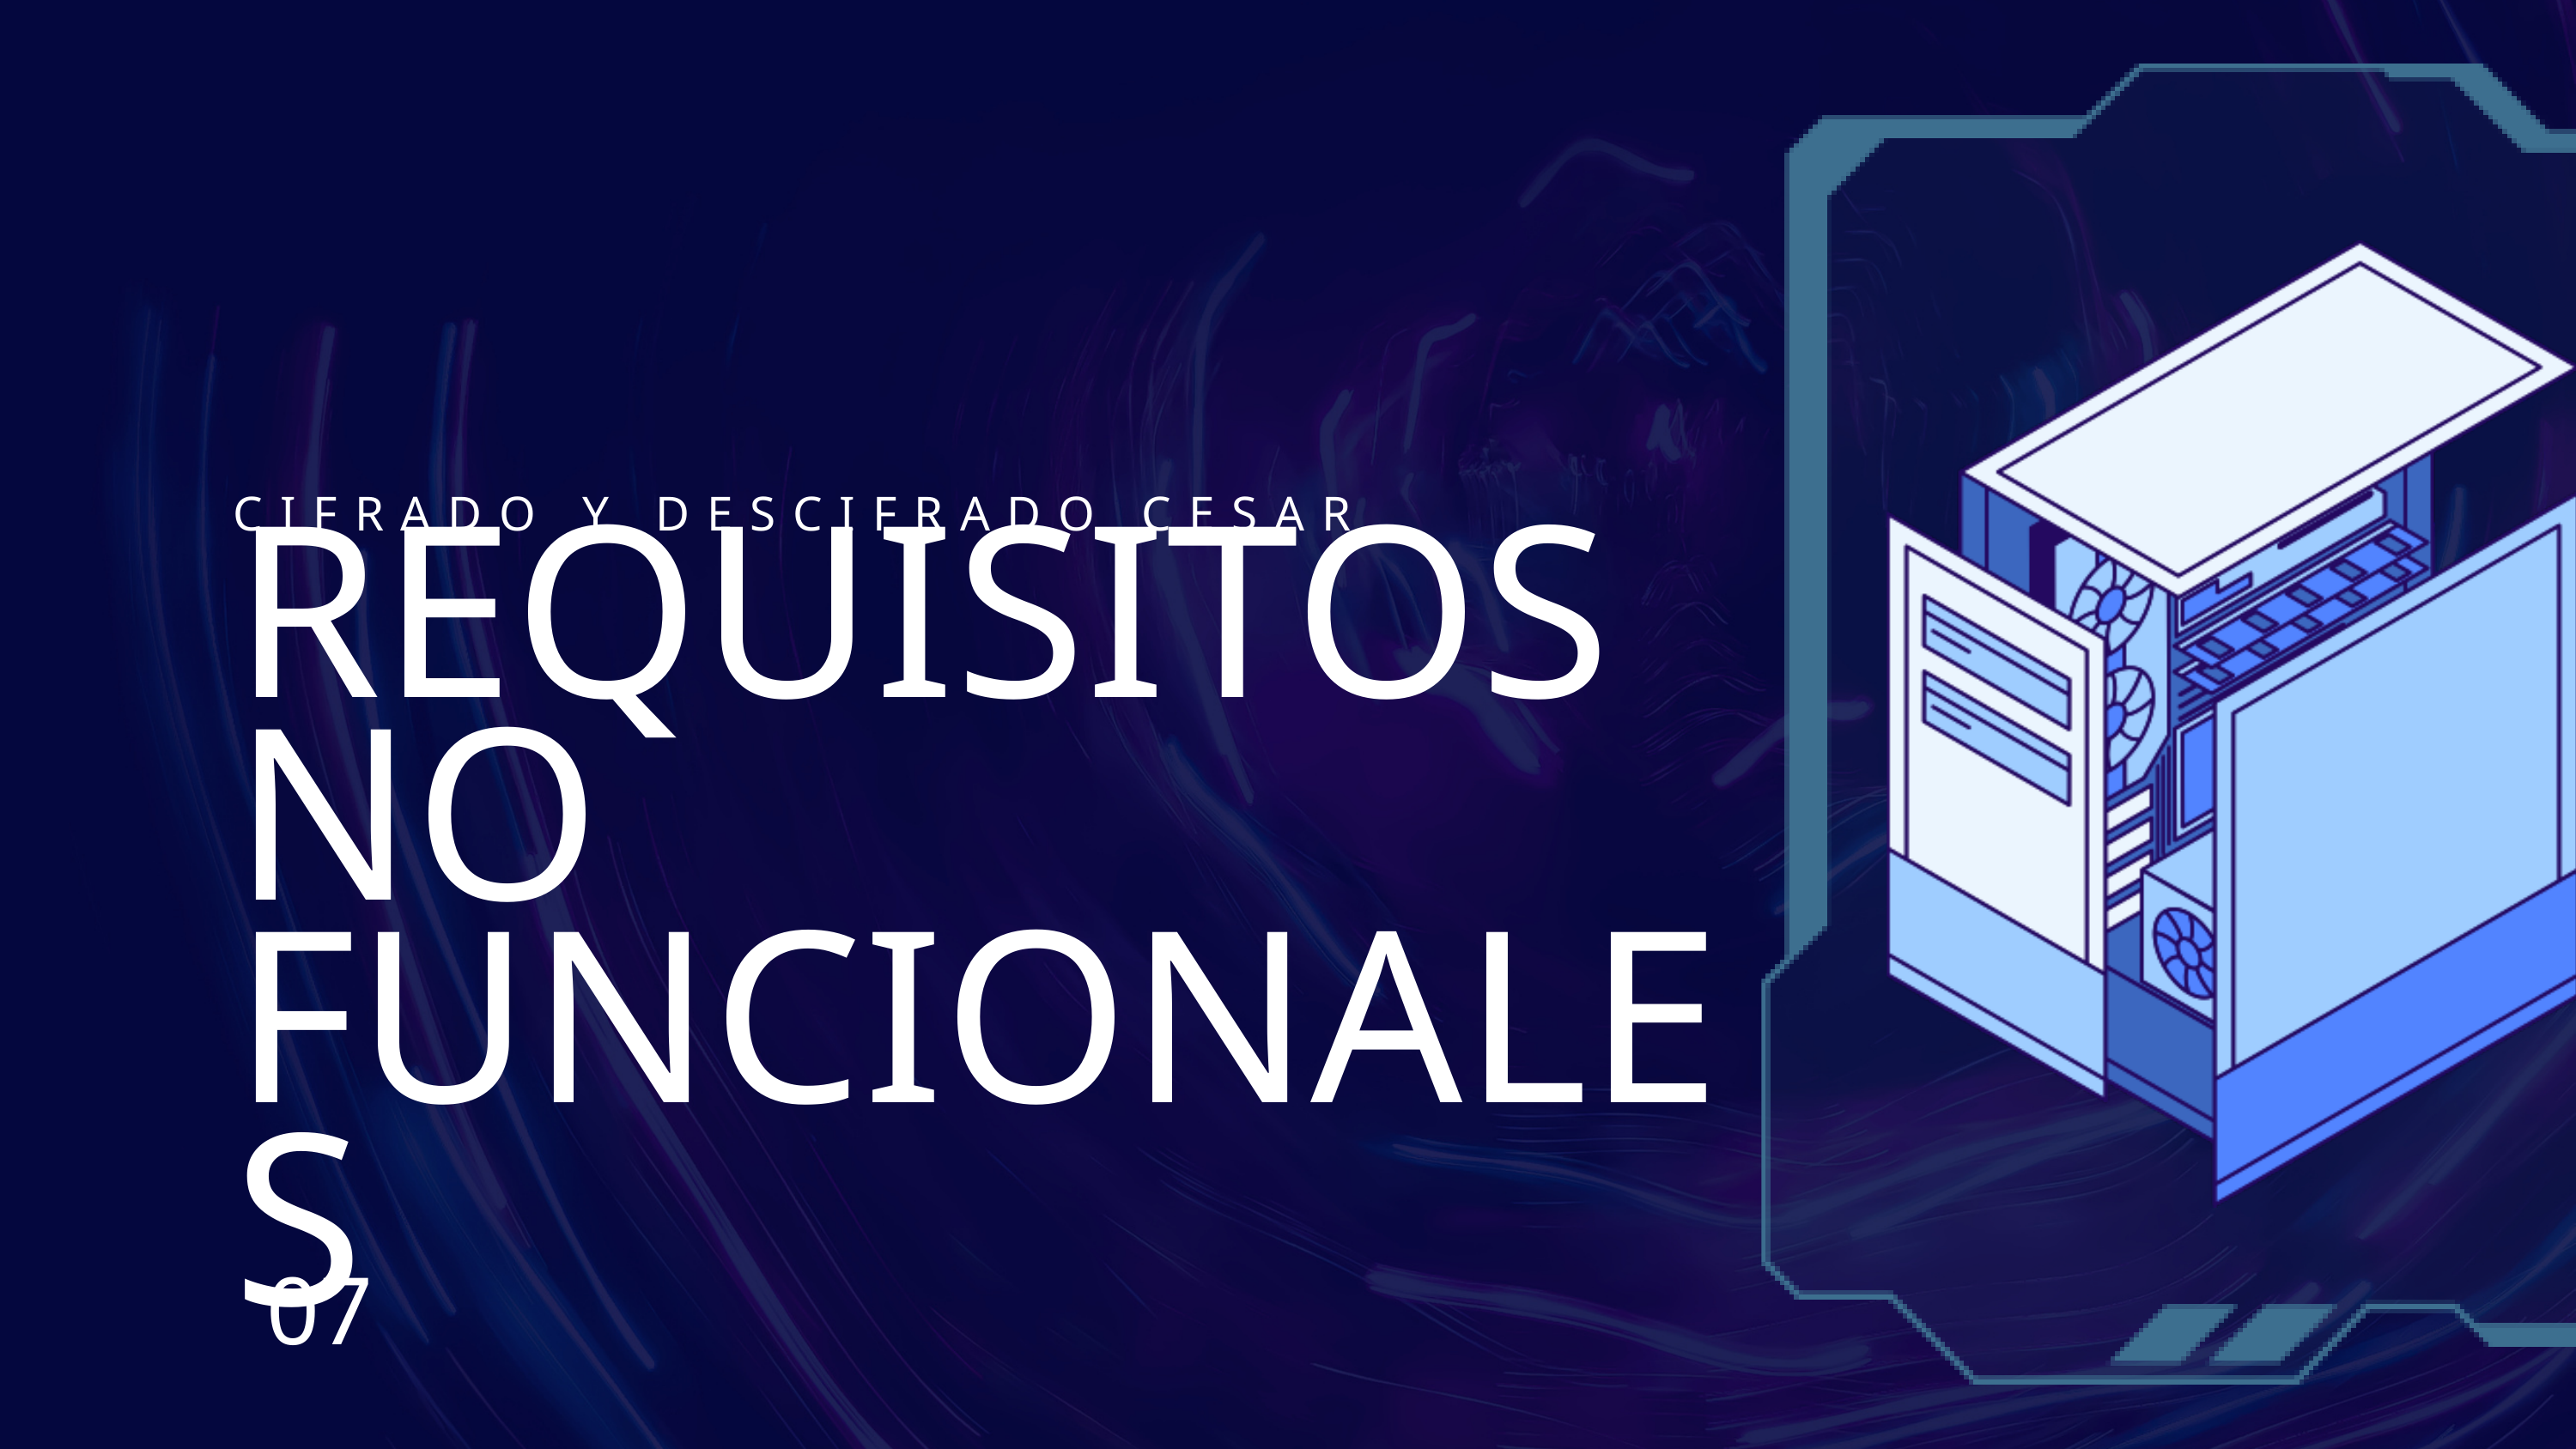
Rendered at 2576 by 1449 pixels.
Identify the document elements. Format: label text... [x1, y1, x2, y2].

text_box [1761, 64, 2576, 1385]
text_box REQUISITOS NO FUNCIONALES [233, 543, 1789, 1354]
text_box 07 [233, 1233, 407, 1364]
text_box [1886, 240, 2576, 1208]
text_box CIFRADO Y DESCIFRADO CESAR [233, 474, 1360, 541]
text_box [0, 0, 2576, 1449]
